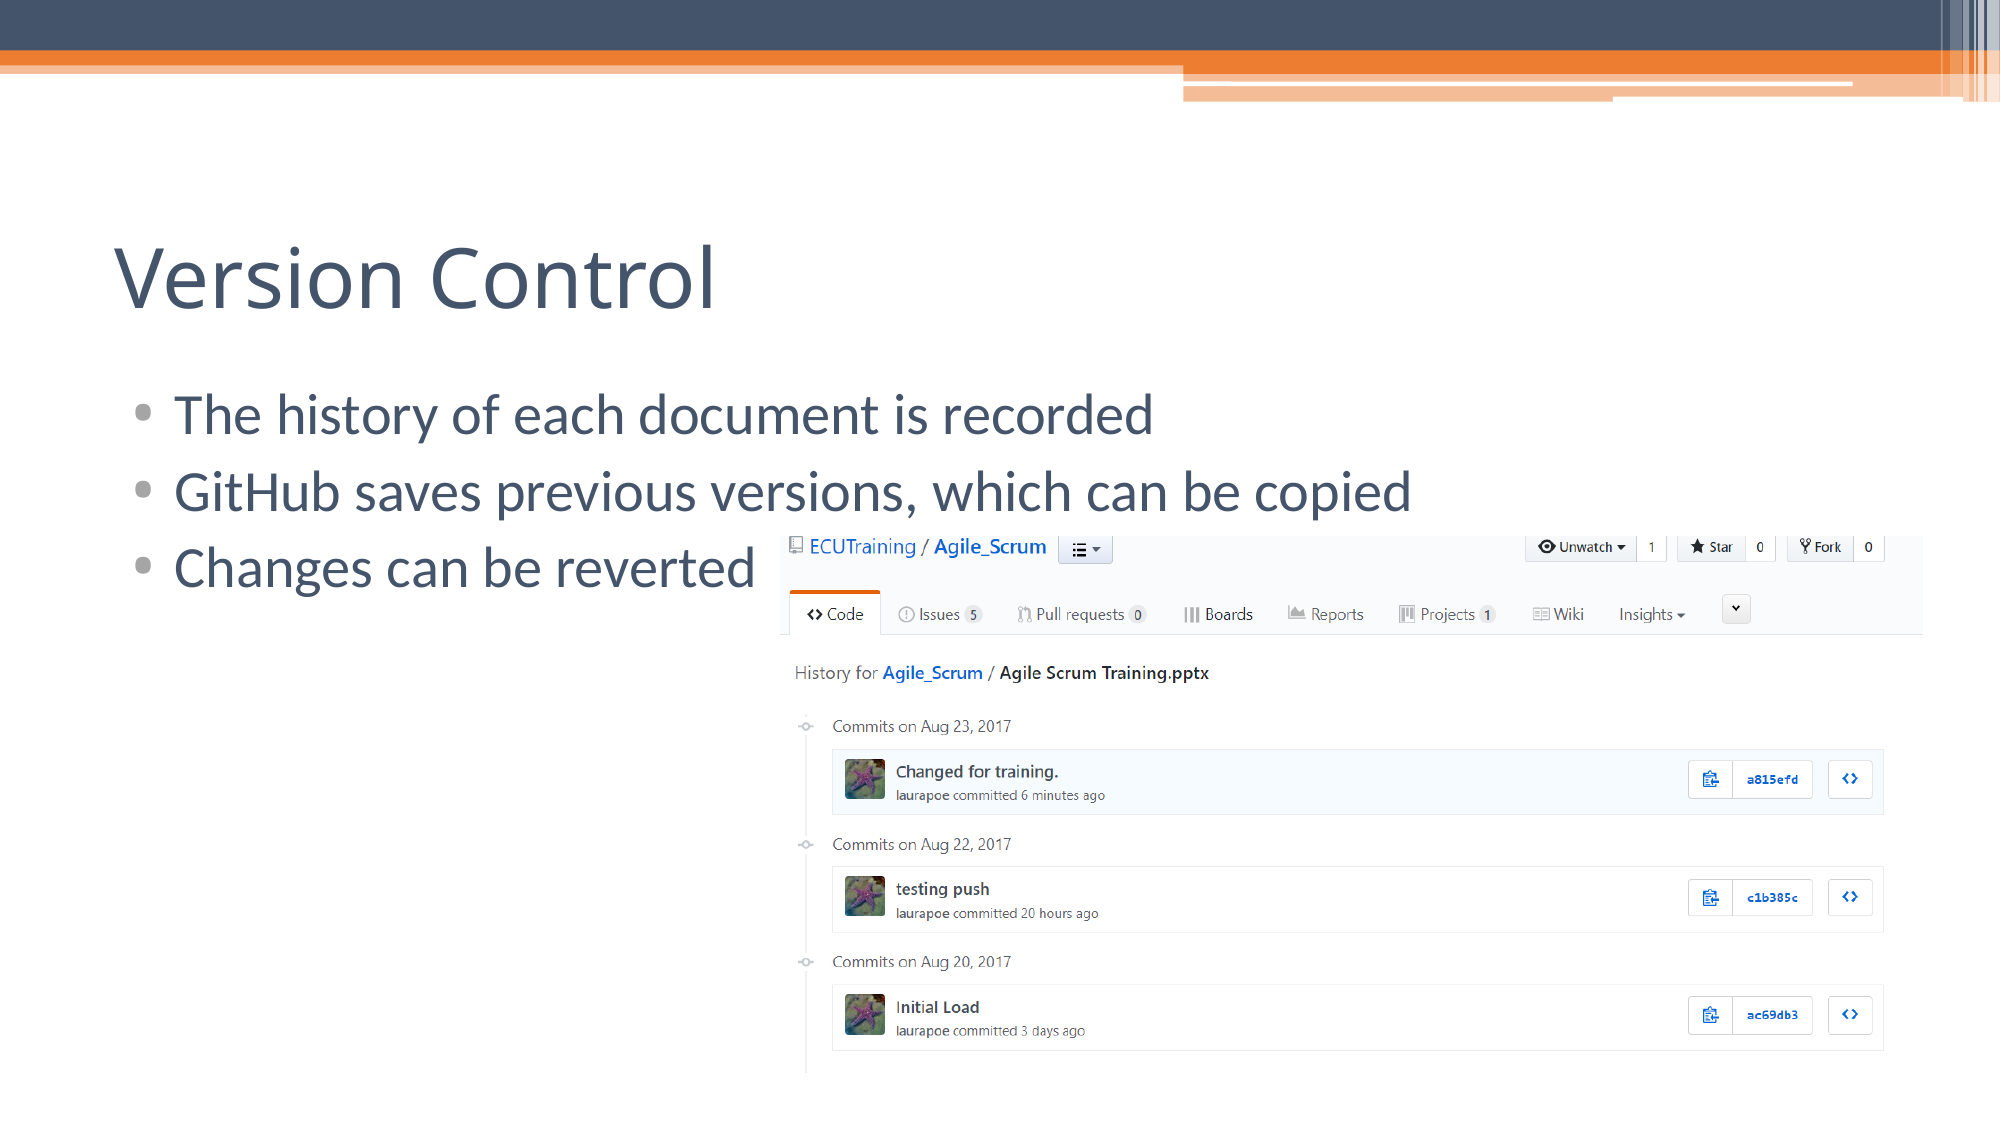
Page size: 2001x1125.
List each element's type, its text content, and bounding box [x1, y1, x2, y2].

title Version Control [99, 187, 1900, 363]
picture [780, 536, 1923, 1079]
list The history of each document is recorded GitHub saves previous versions, which can be copied Changes can be reverted [99, 368, 1900, 1079]
